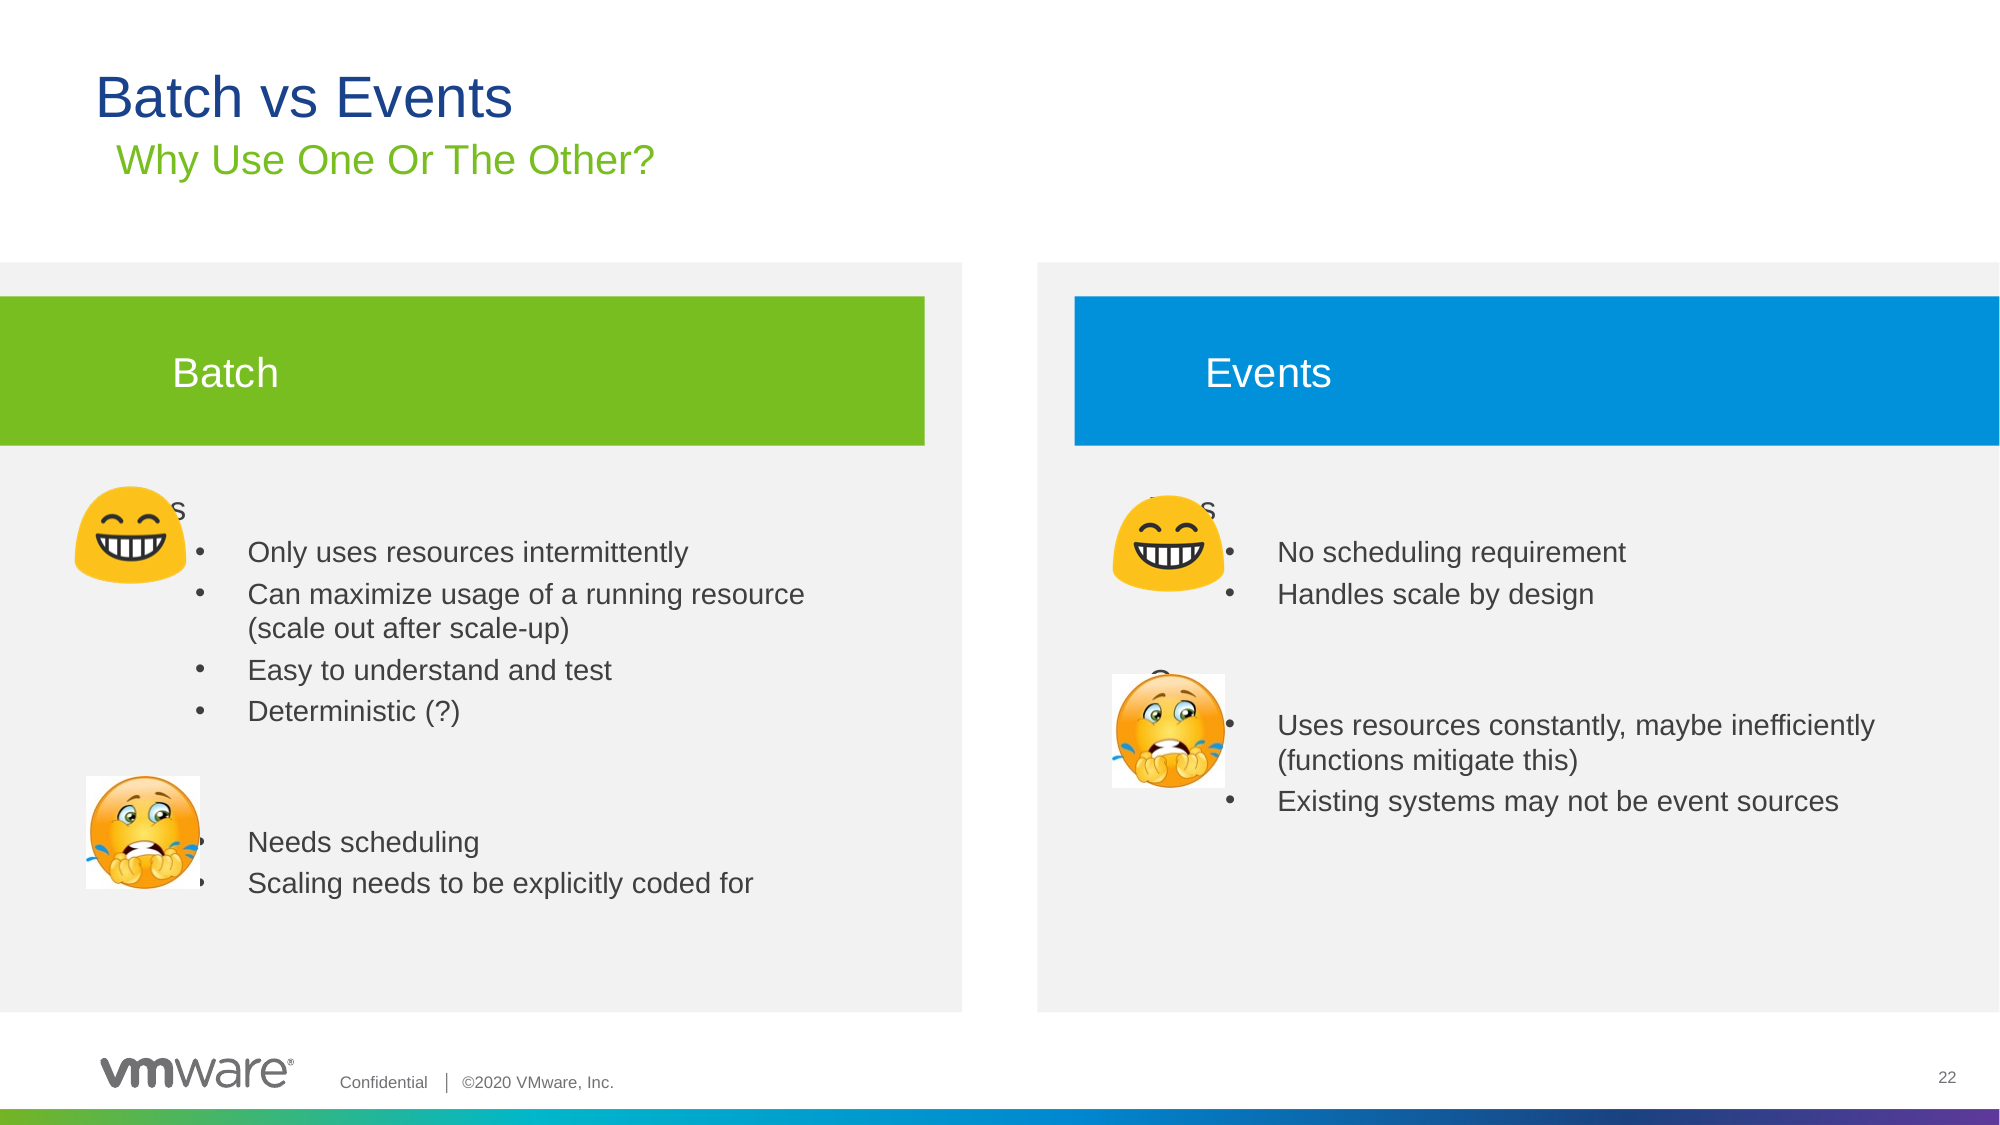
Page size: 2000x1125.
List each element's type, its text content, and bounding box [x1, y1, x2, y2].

title Batch vs Events [95, 67, 1900, 131]
list Batch [0, 296, 925, 446]
list Pros No scheduling requirement Handles scale by design Cons Uses resources constantly, maybe inefficiently (functions mitigate this) Existing systems may not be event sources [1037, 262, 2000, 1013]
subtitle Why Use One Or The Other? [97, 133, 1896, 174]
picture [1073, 1109, 2000, 1125]
picture [74, 478, 188, 592]
picture [1111, 674, 1225, 788]
picture [1111, 487, 1225, 601]
list Pros Only uses resources intermittently Can maximize usage of a running resource (scale out after scale-up) Easy to understand and test Deterministic (?) Cons Needs scheduling Scaling needs to be explicitly coded for [0, 262, 963, 1013]
list Events [1074, 296, 2000, 446]
picture [0, 1109, 729, 1125]
picture [86, 776, 200, 890]
